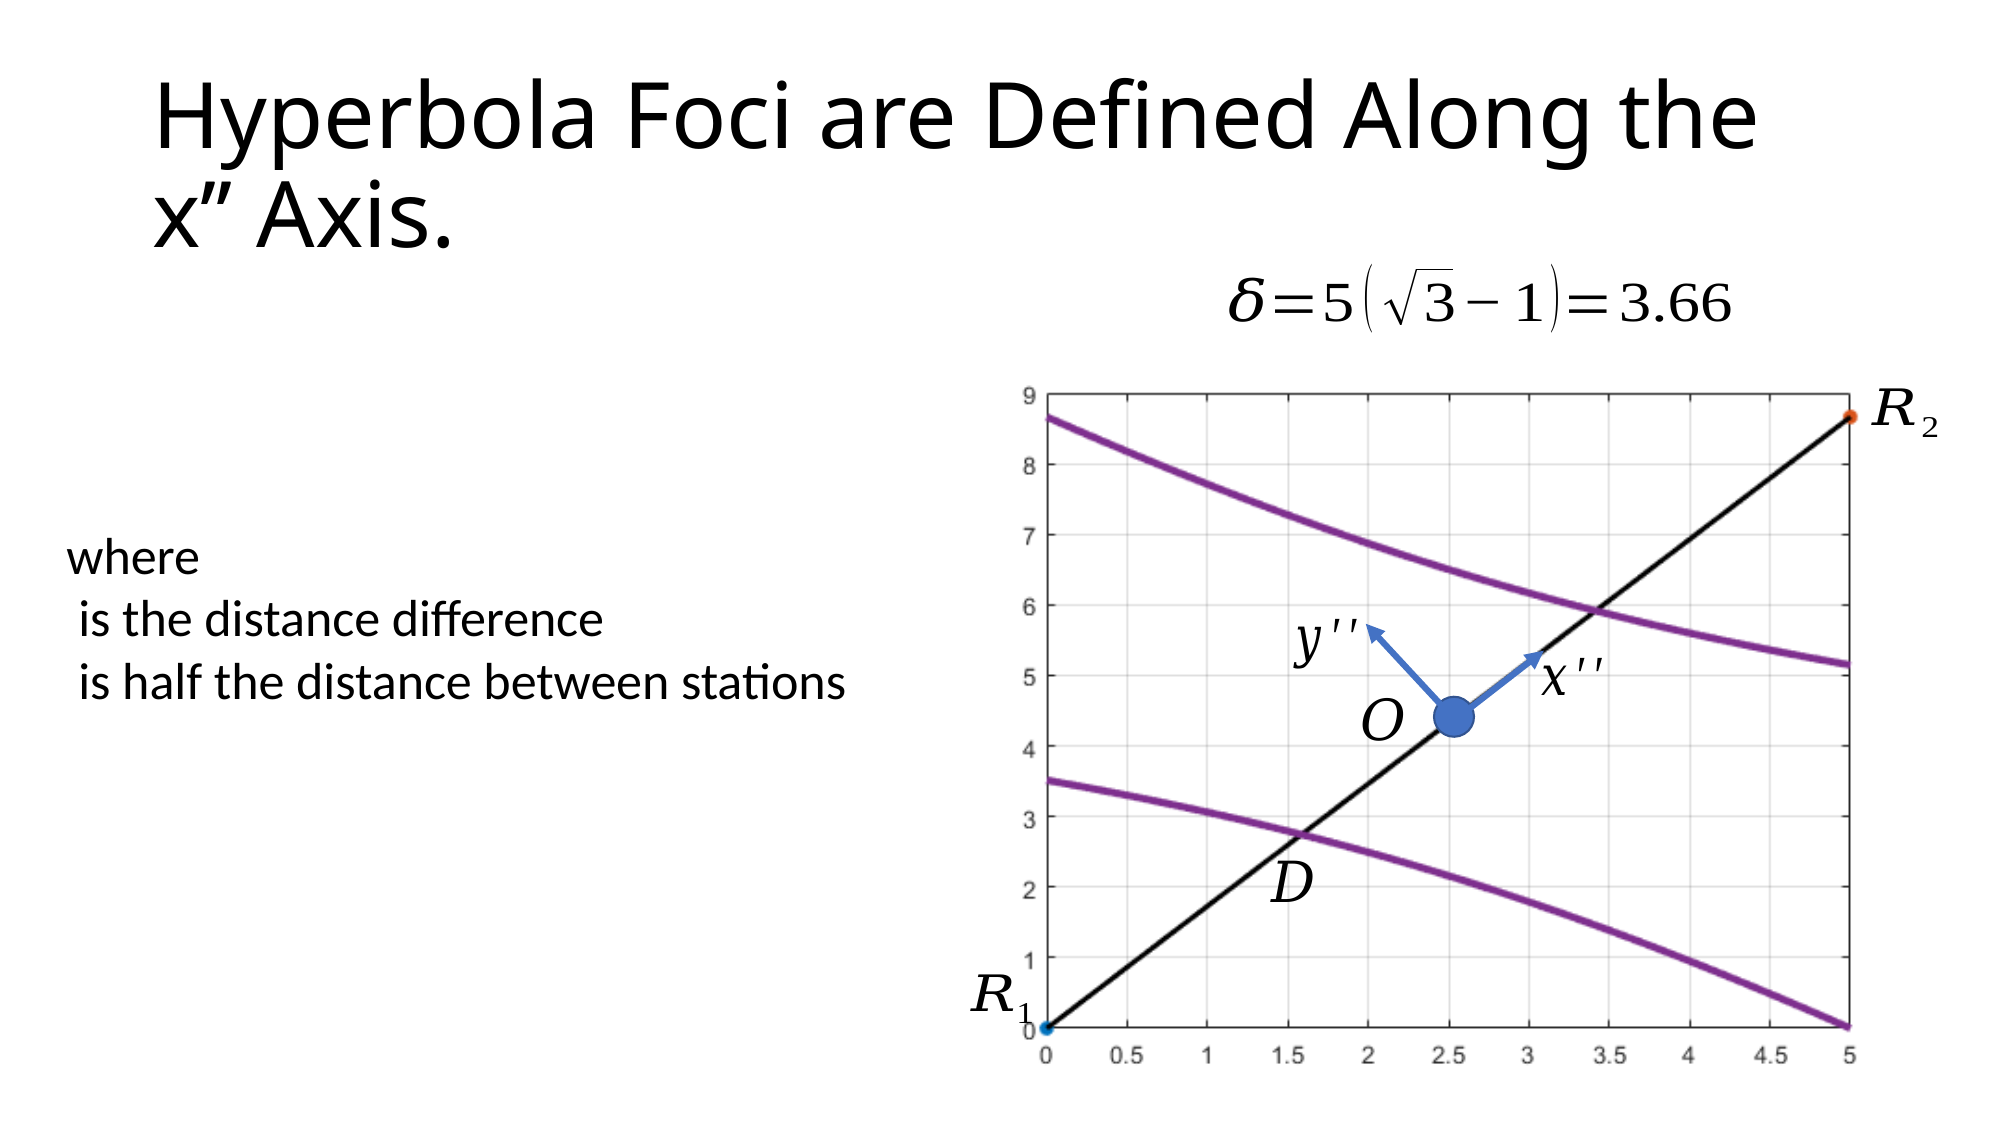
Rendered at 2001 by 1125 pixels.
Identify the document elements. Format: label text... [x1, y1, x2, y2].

title Hyperbola Foci are Defined Along the x’’ Axis. [137, 59, 1863, 278]
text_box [912, 336, 1949, 1114]
